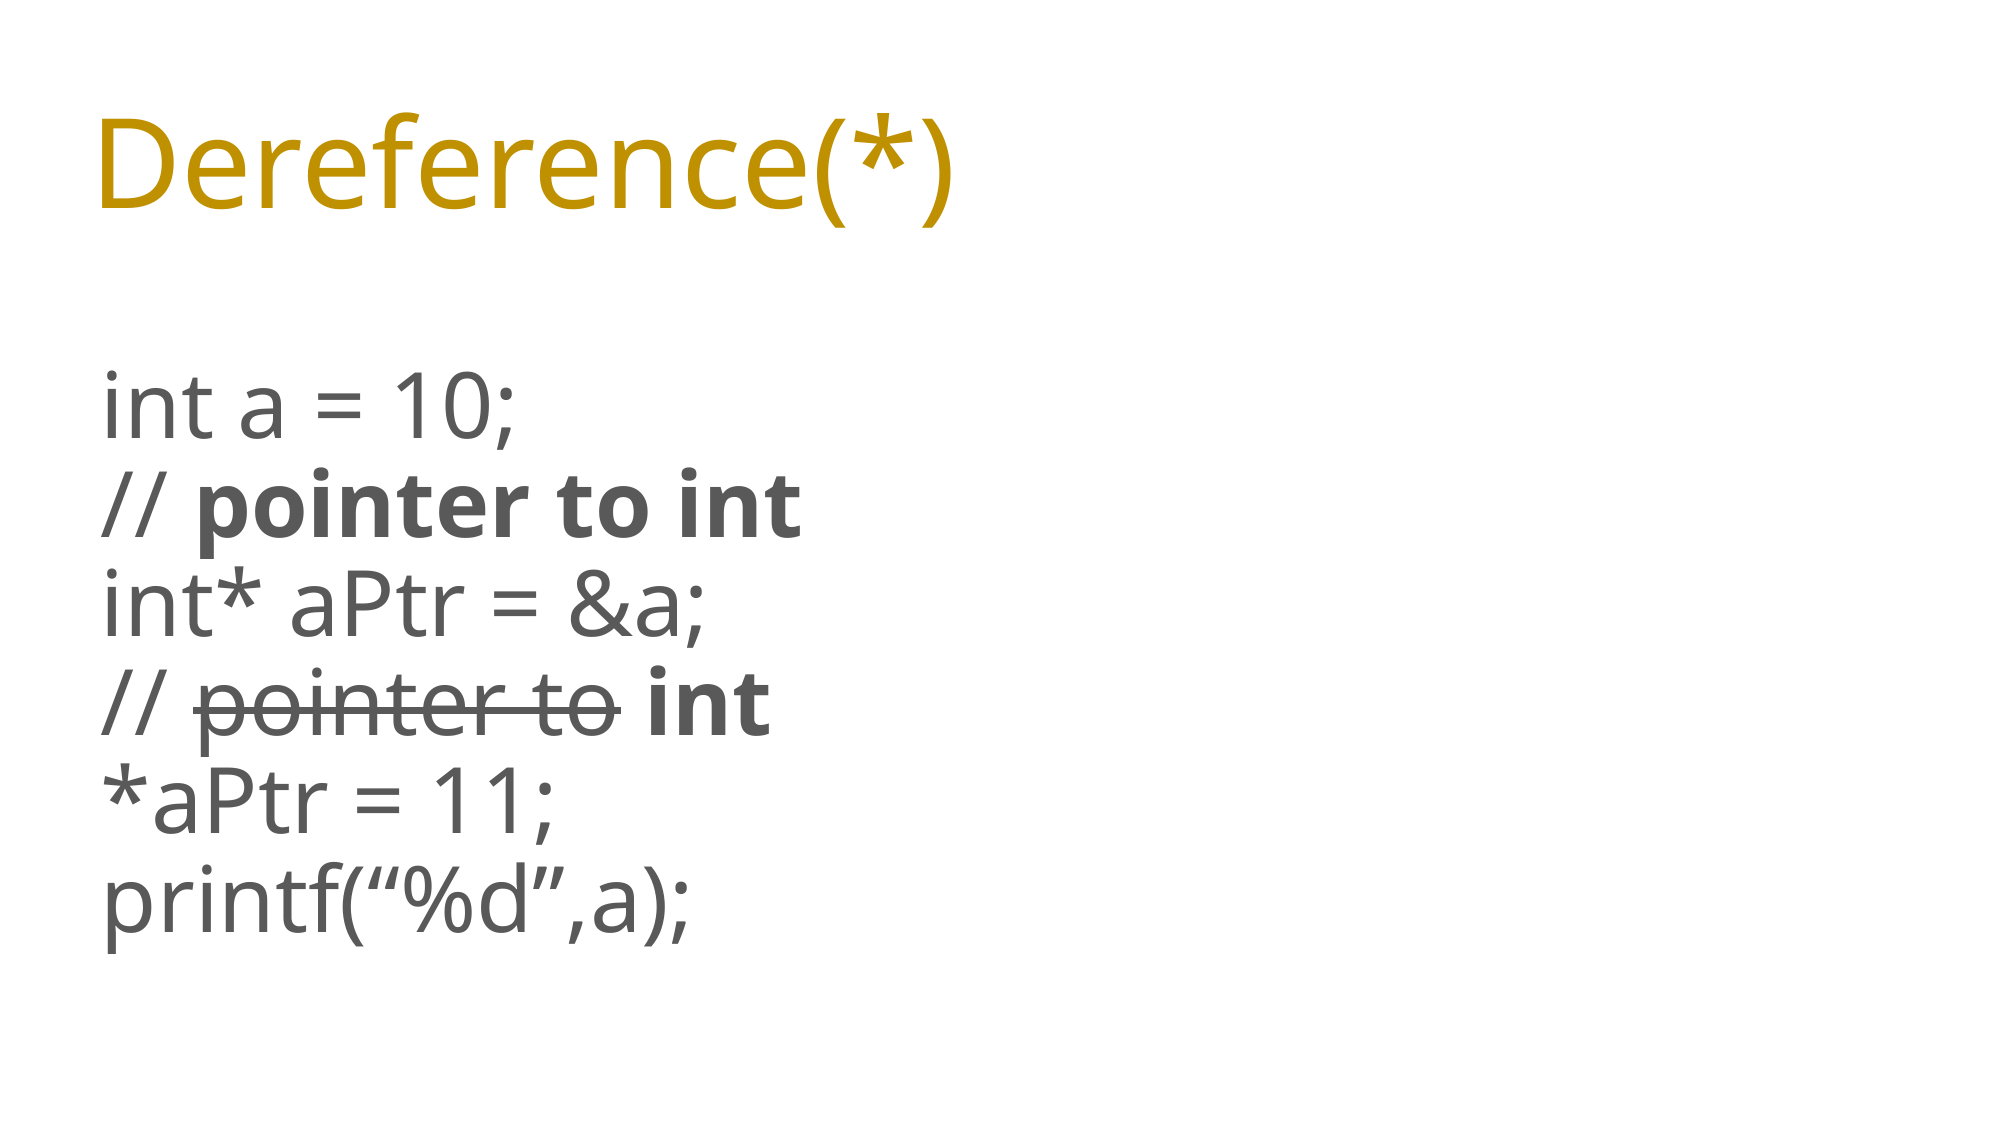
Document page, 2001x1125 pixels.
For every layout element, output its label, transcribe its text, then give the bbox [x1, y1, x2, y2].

title Dereference(*) [75, 59, 1800, 278]
text_box int a = 10; // pointer to int int* aPtr = &a; // pointer to int *aPtr = 11; printf(“%d”,a); [85, 246, 2000, 1066]
